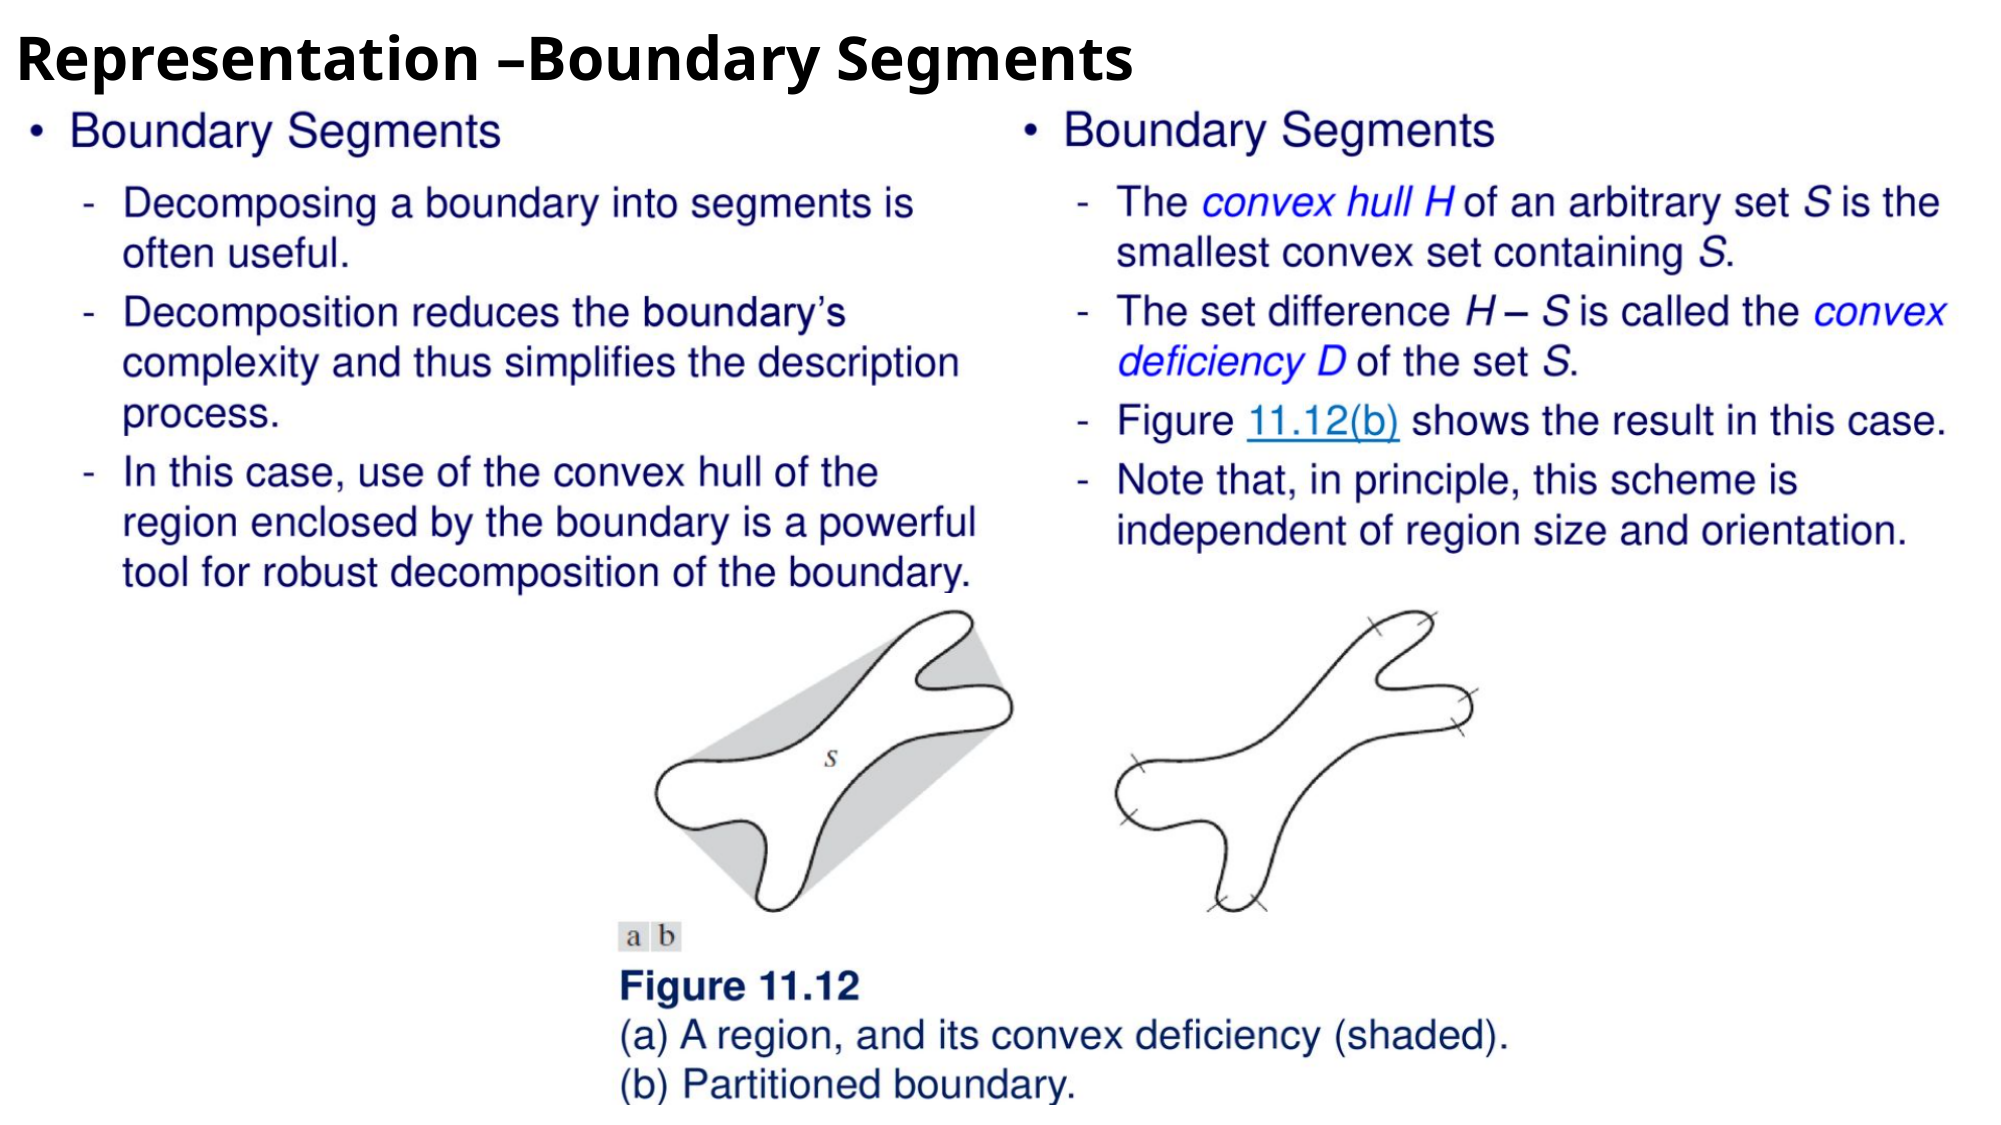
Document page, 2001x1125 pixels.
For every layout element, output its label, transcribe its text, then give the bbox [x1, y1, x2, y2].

picture [18, 97, 1516, 1106]
title Representation –Boundary Segments [0, 19, 1725, 102]
picture [1010, 95, 1963, 581]
